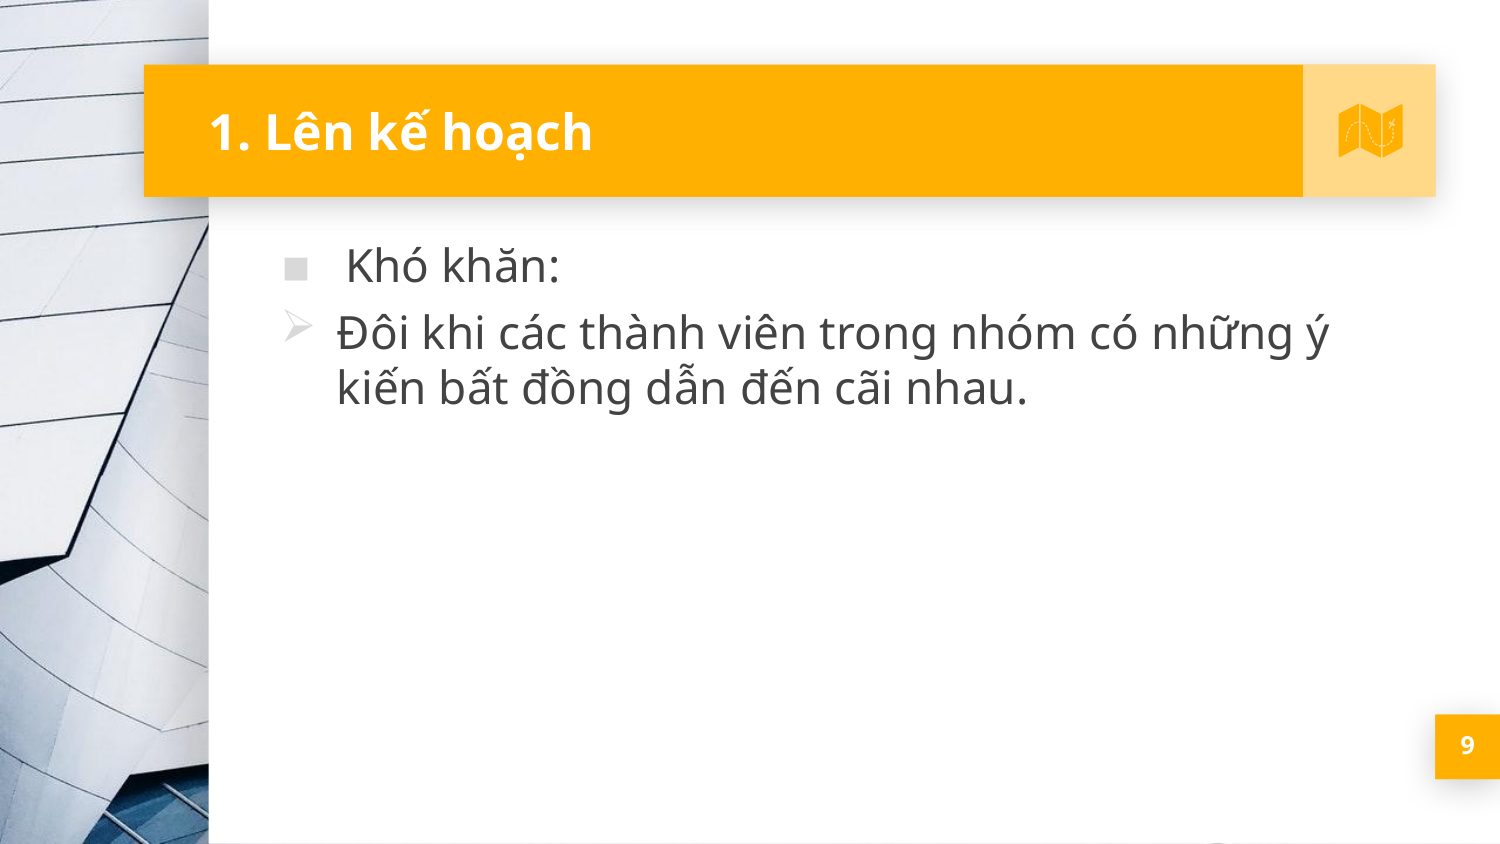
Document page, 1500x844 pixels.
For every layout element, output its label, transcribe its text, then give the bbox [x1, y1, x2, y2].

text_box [1338, 103, 1403, 158]
title 1. Lên kế hoạch [193, 64, 1300, 197]
list Khó khăn: Đôi khi các thành viên trong nhóm có những ý kiến bất đồng dẫn đến cãi nhau. [255, 221, 1418, 704]
slide_number 9 [1435, 714, 1500, 780]
picture [0, 0, 208, 844]
